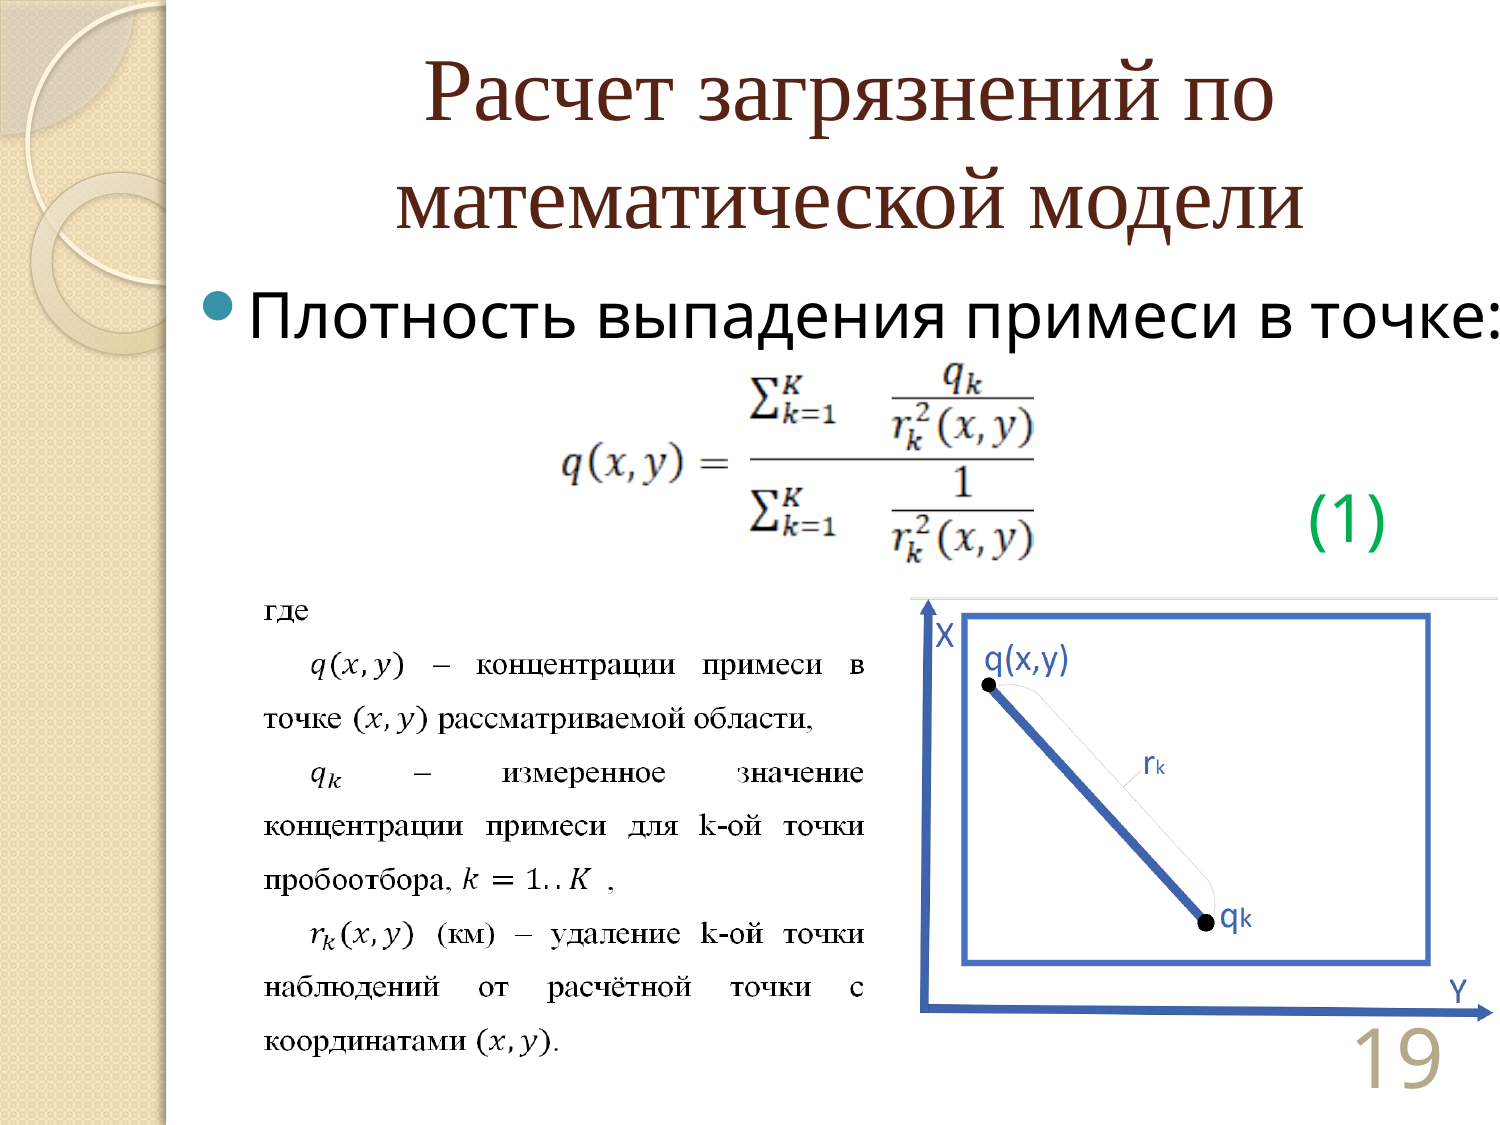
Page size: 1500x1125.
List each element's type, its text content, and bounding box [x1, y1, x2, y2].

slide_number 3/19 [1305, 1034, 1488, 1113]
text_box (1) [1293, 467, 1500, 563]
picture [218, 585, 904, 1099]
picture [910, 597, 1498, 1024]
title Расчет загрязнений по математической модели [235, 75, 1466, 226]
text_box [0, 0, 1500, 75]
text_box [0, 226, 1500, 302]
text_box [560, 361, 1034, 594]
list Плотность выпадения примеси в точке: [171, 302, 1500, 362]
